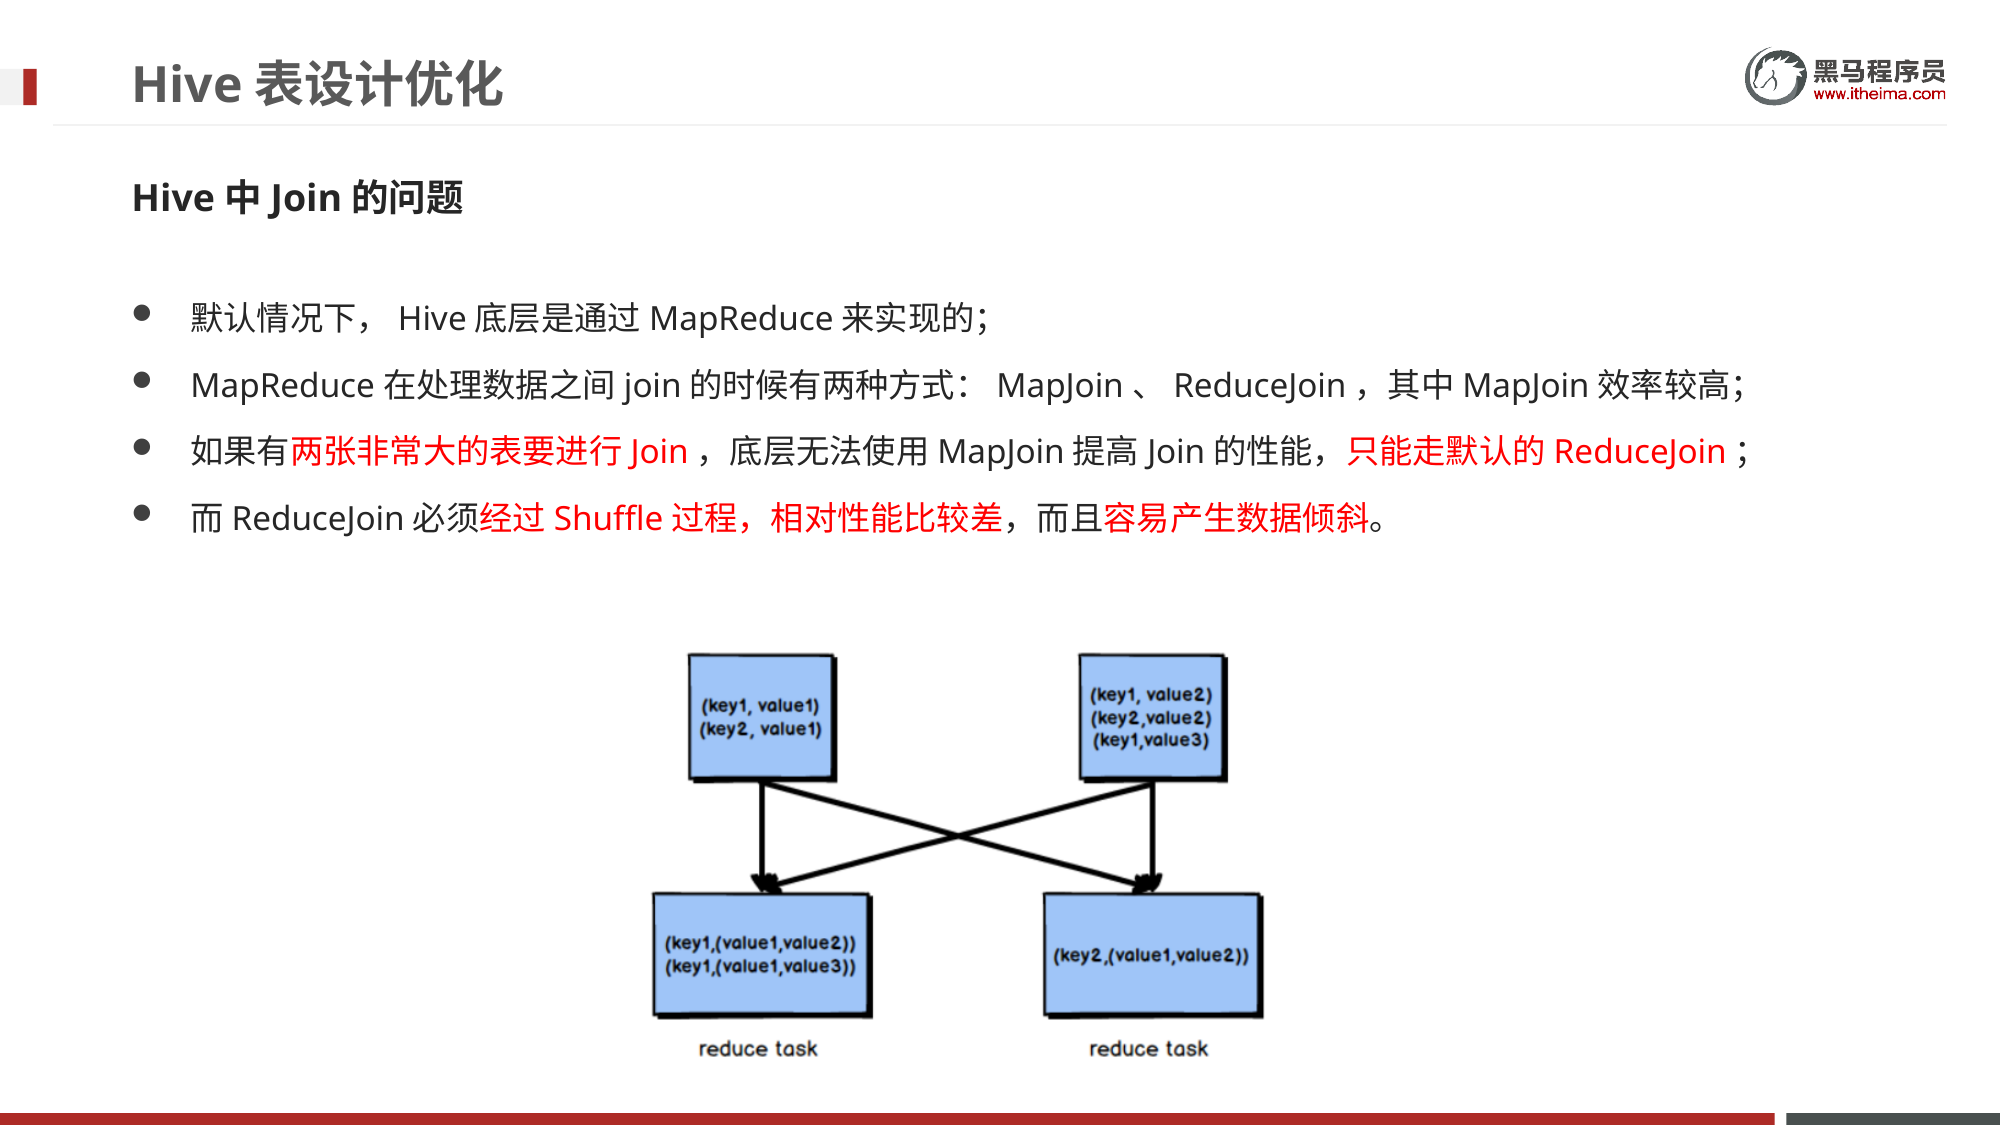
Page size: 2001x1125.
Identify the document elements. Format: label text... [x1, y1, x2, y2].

list Hive中Join的问题 [116, 154, 1880, 239]
title Hive表设计优化 [116, 40, 1556, 125]
picture [1744, 46, 1946, 106]
picture [631, 646, 1366, 1069]
list 默认情况下，Hive底层是通过MapReduce来实现的； MapReduce在处理数据之间join的时候有两种方式：MapJoin、ReduceJoin，其中MapJoin效率较高； 如果有两张非常大的表要进行Join，底层无法使用MapJoin提高Join的性能，只能走默认的ReduceJoin； 而ReduceJoin必须经过Shuffle过程，相对性能比较差，而且容易产生数据倾斜。 [116, 270, 1880, 963]
